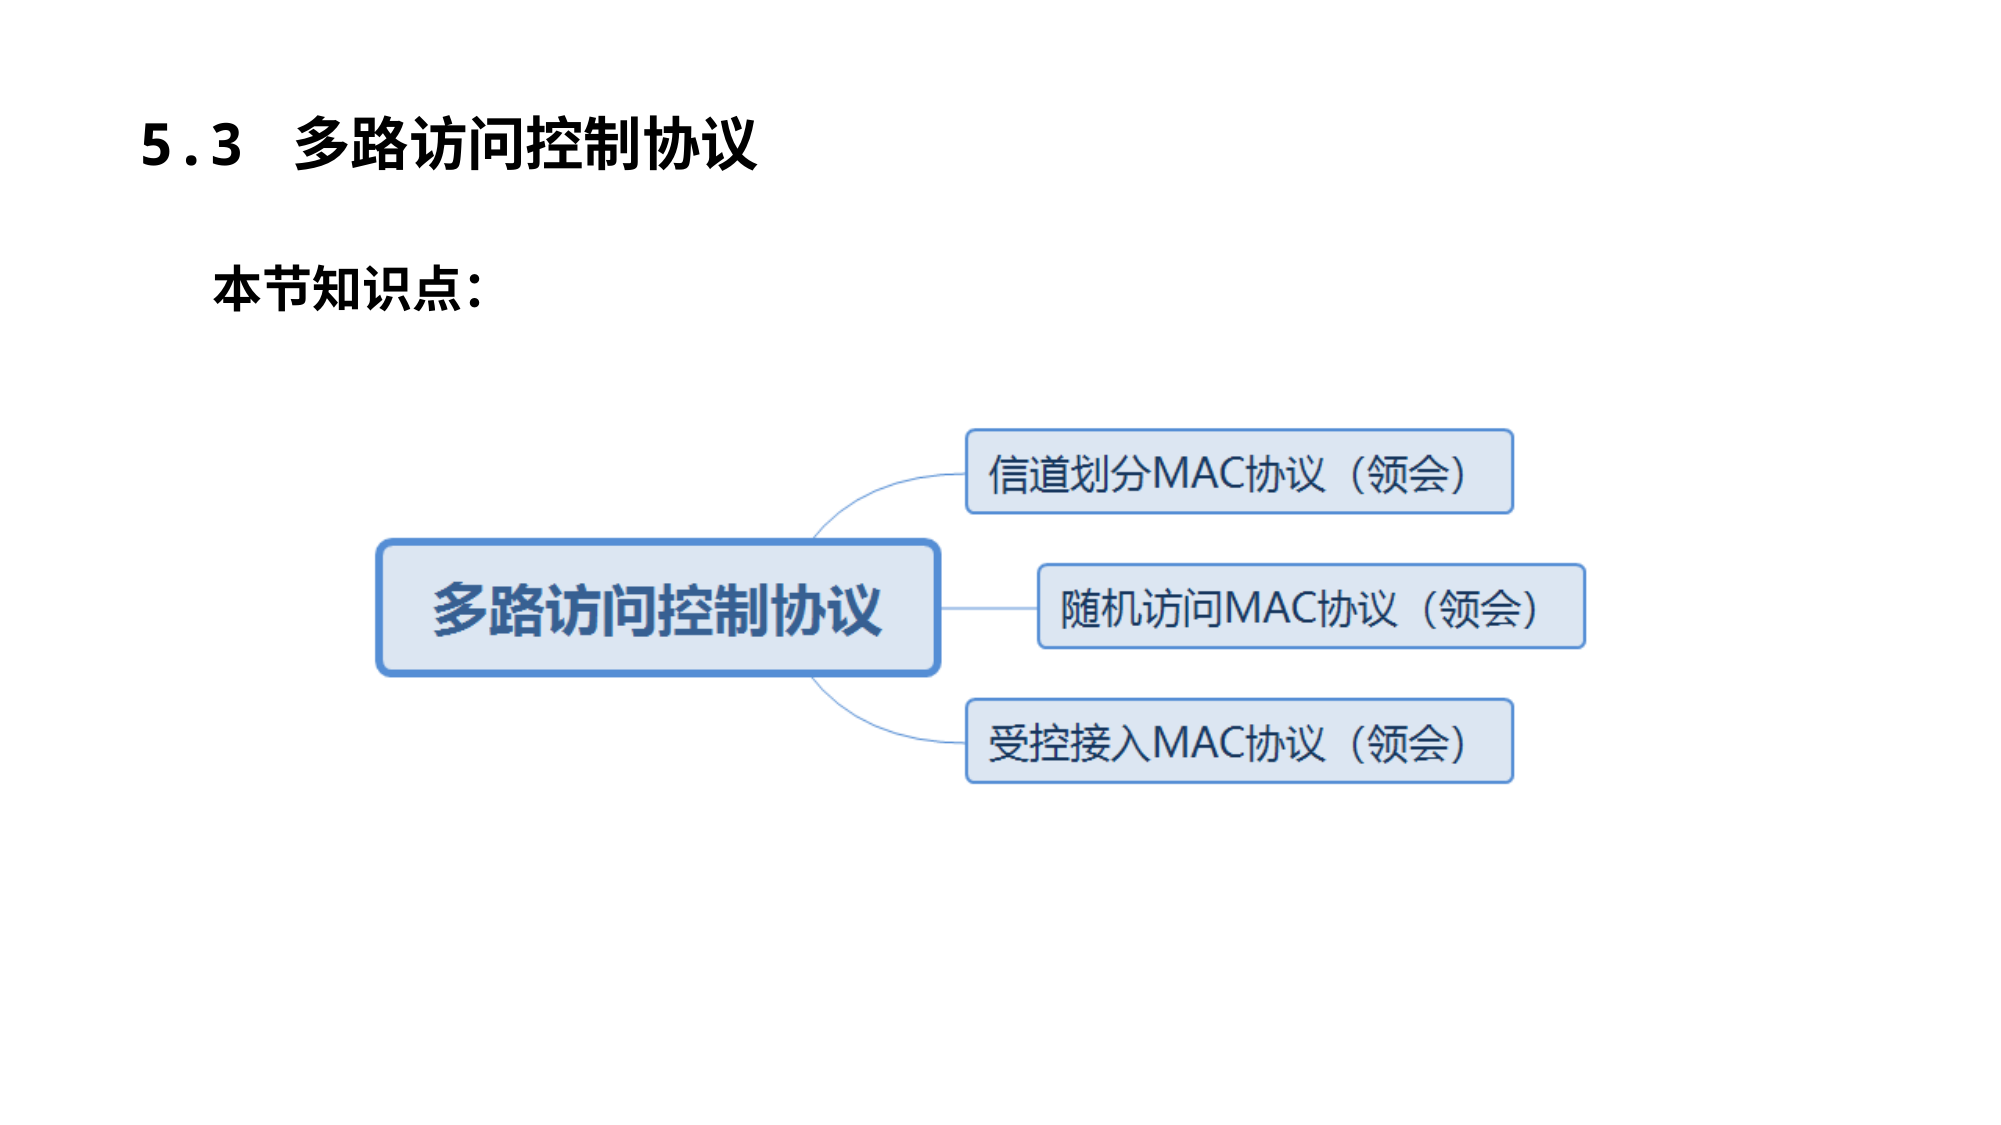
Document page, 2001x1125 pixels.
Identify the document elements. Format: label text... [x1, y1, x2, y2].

picture [366, 405, 1599, 814]
text_box 5.3 多路访问控制协议 [120, 97, 1568, 187]
text_box 本节知识点： [197, 219, 1715, 325]
